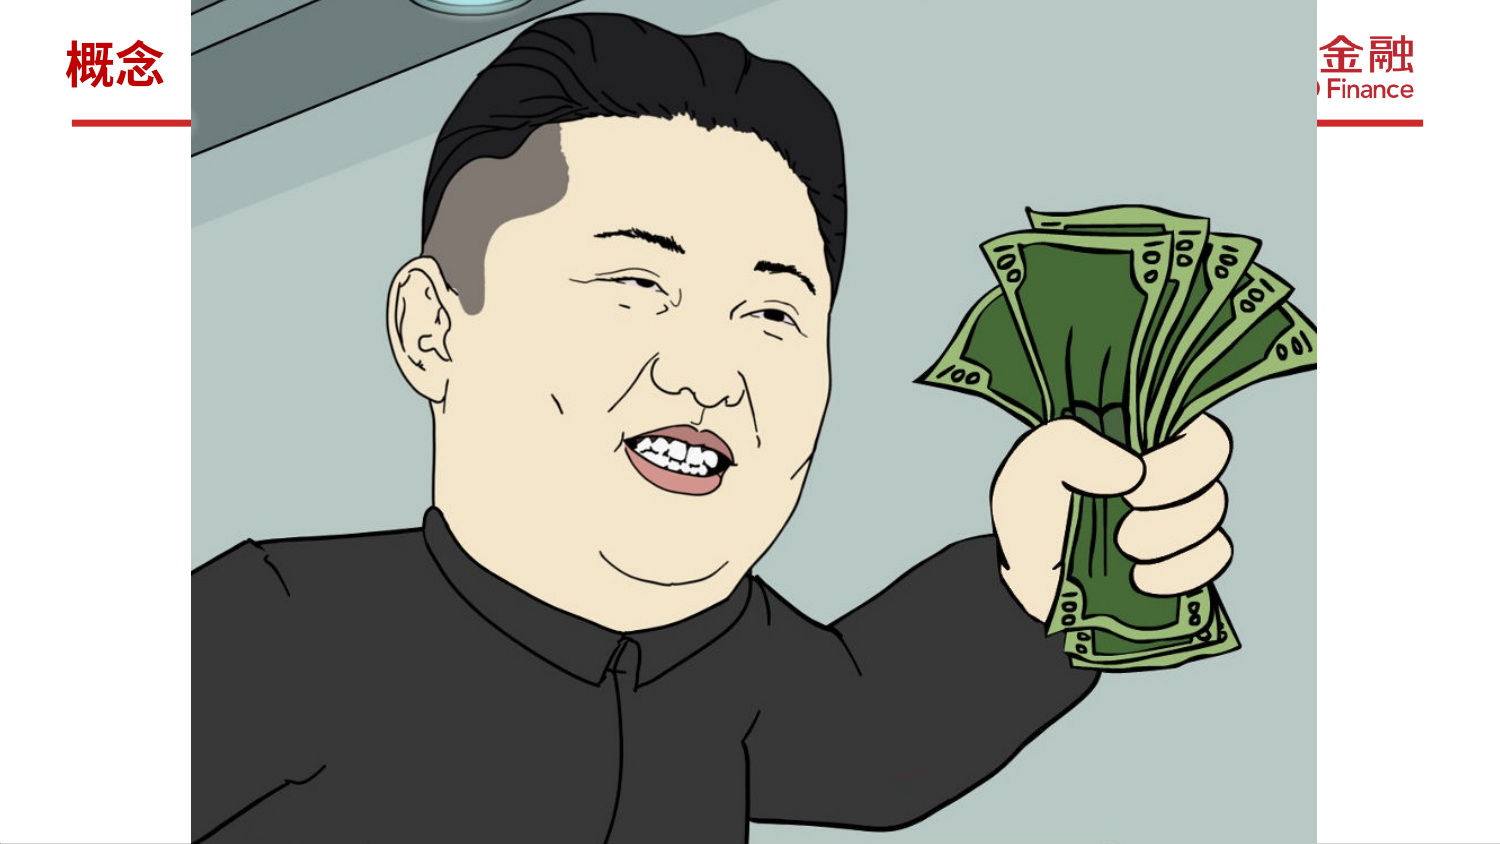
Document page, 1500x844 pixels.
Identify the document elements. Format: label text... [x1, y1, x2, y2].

picture [191, 0, 1434, 844]
text_box 概念 [64, 40, 186, 94]
